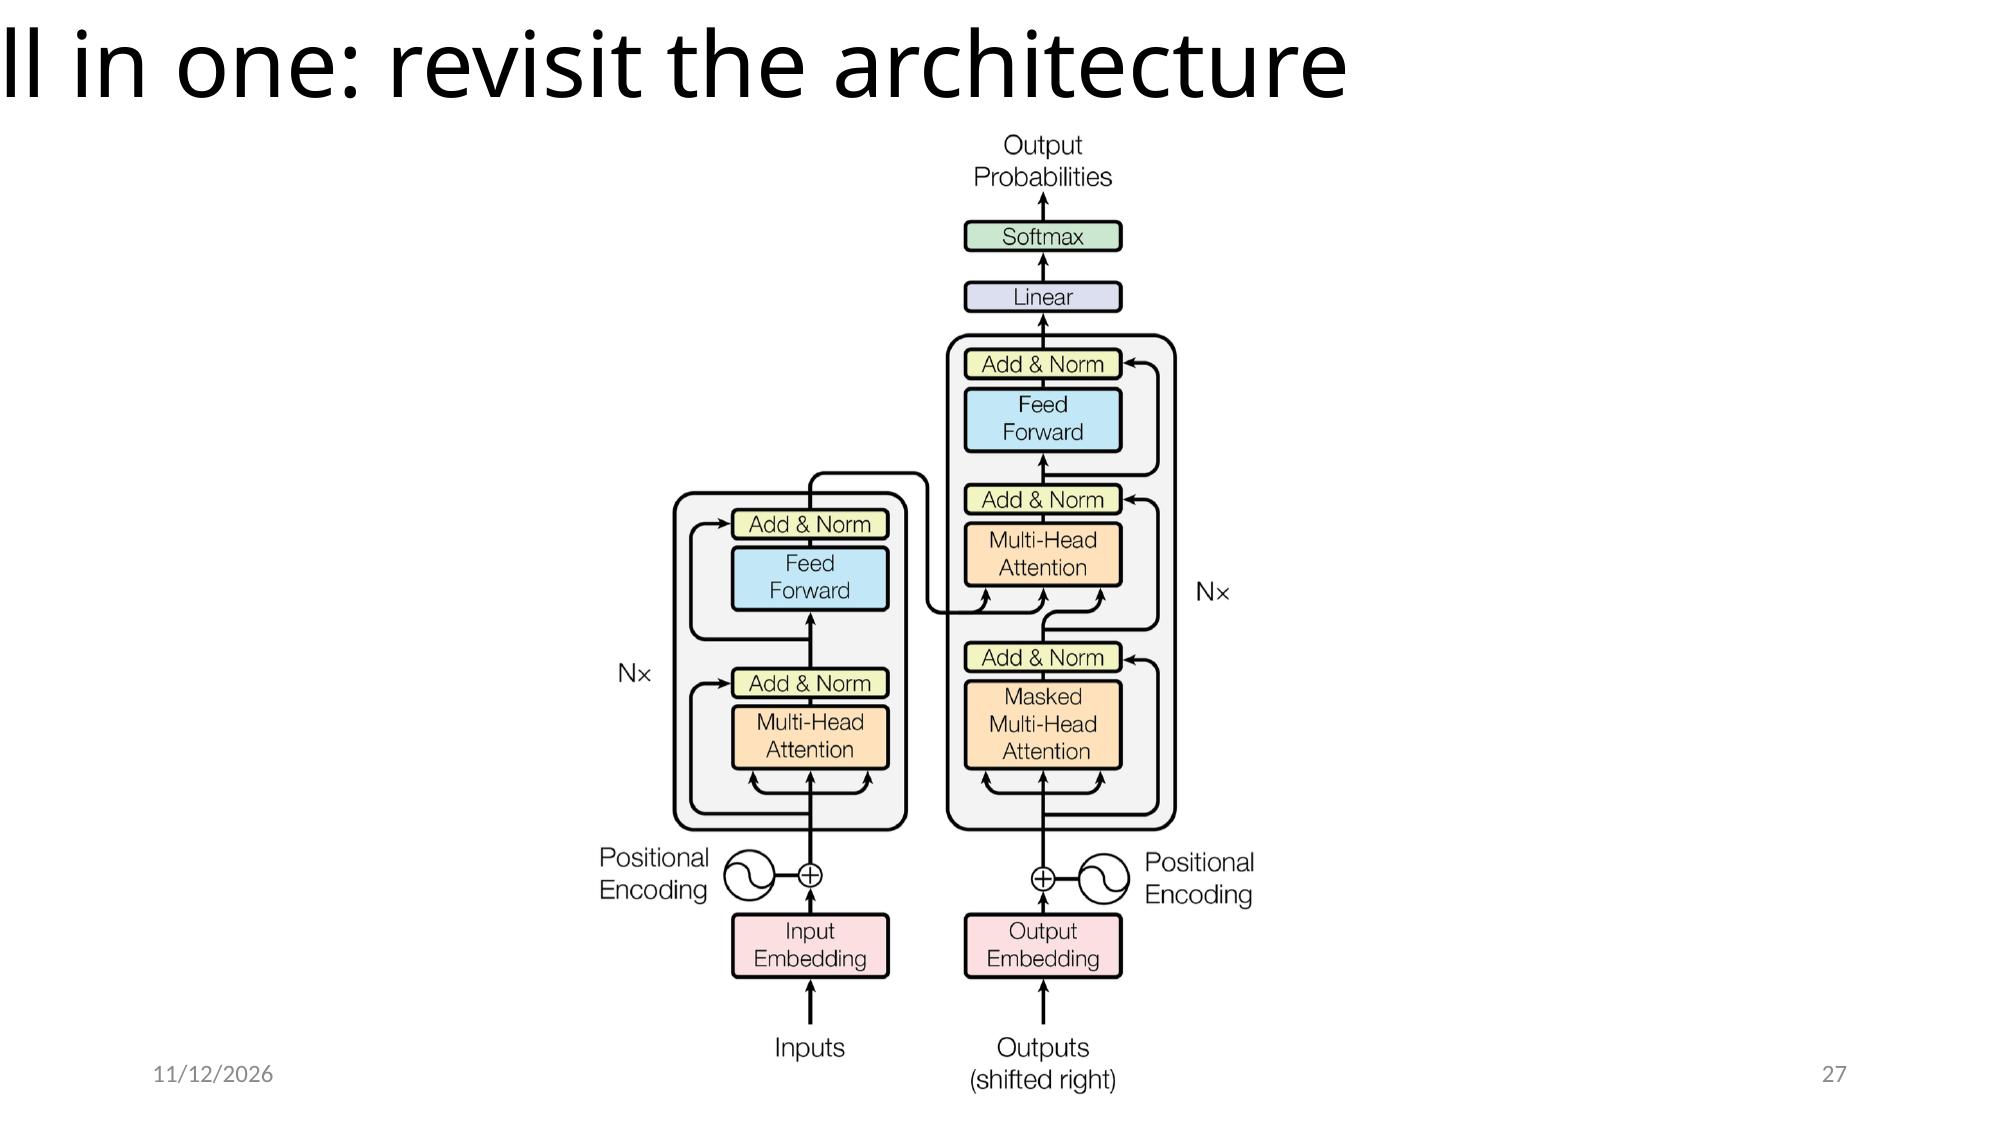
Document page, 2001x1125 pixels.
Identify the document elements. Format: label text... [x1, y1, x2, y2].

picture [587, 128, 1270, 1103]
text_box All in one: revisit the architecture [0, 0, 1366, 124]
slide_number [137, 1042, 587, 1103]
slide_number 27 [1412, 1042, 1863, 1103]
